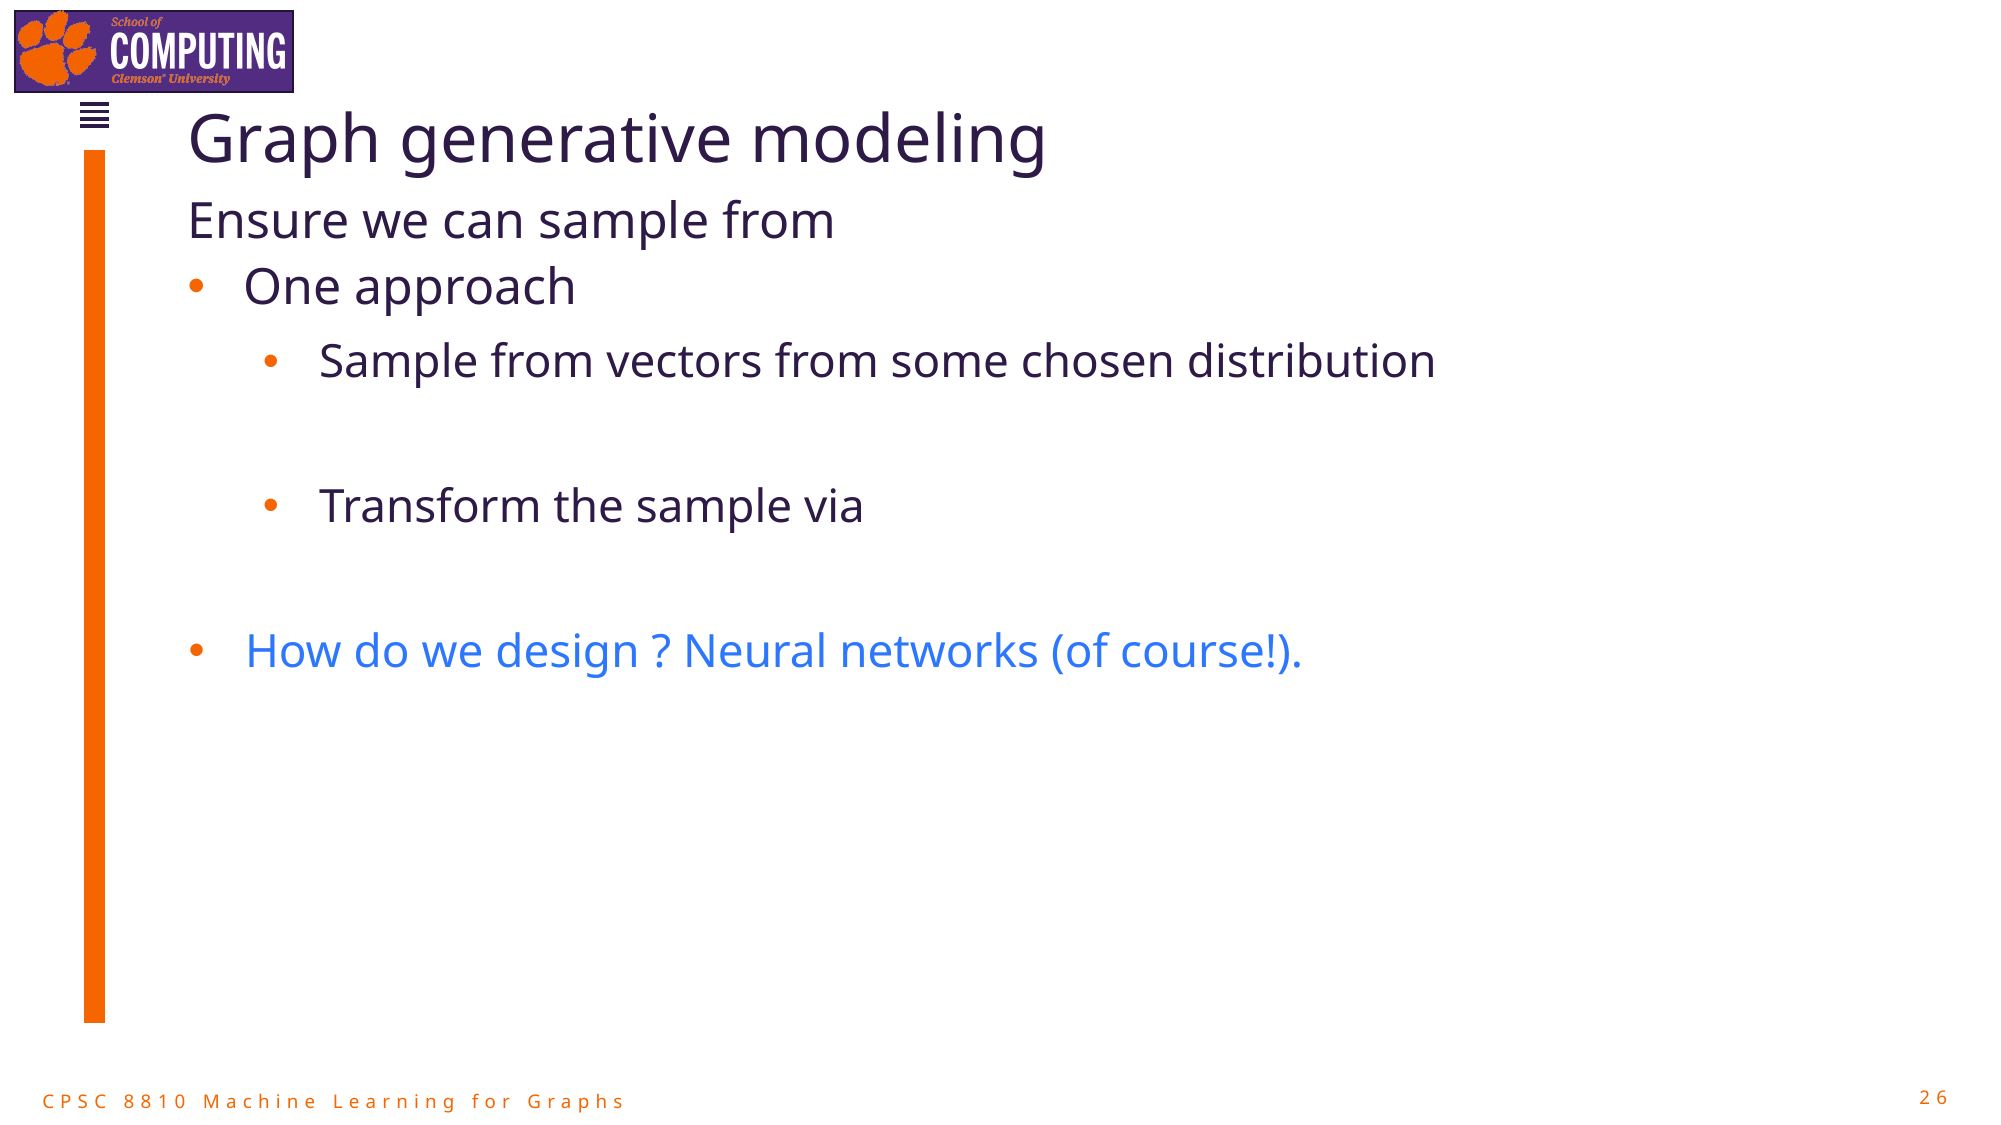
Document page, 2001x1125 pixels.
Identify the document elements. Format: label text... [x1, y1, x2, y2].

title Graph generative modeling [187, 104, 1913, 178]
picture [18, 10, 285, 86]
